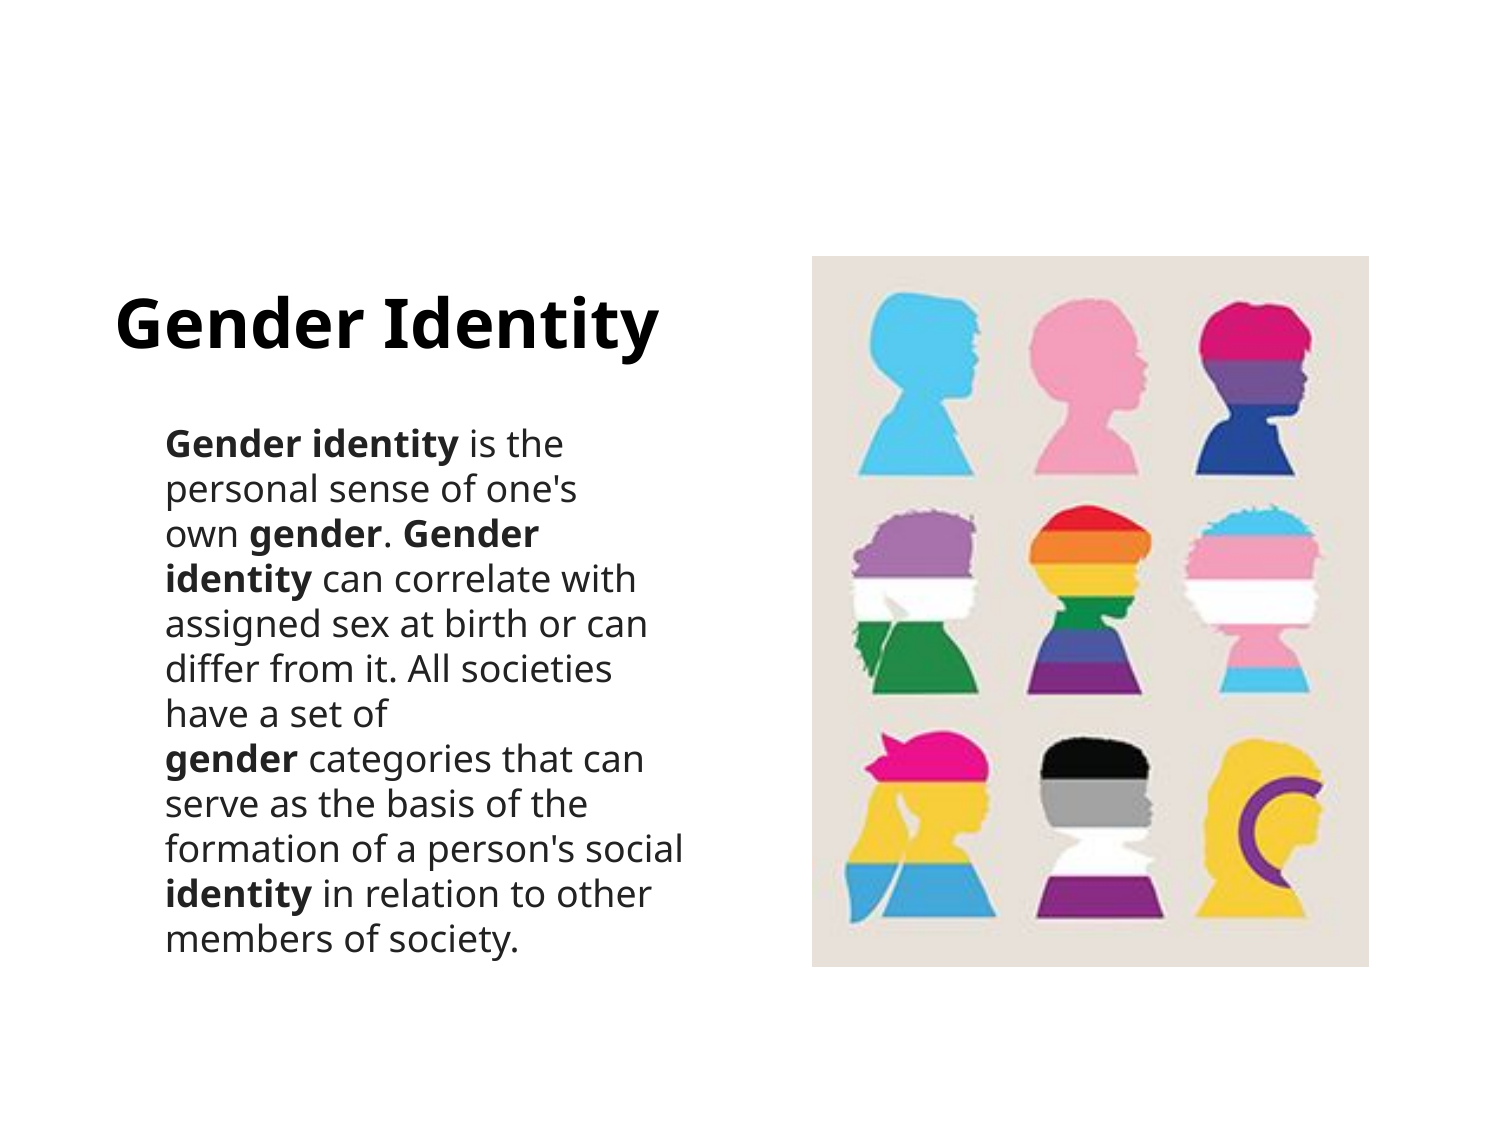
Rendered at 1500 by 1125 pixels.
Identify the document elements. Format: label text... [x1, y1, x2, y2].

text_box Gender identity is the personal sense of one's own gender. Gender identity can correlate with assigned sex at birth or can differ from it. All societies have a set of gender categories that can serve as the basis of the formation of a person's social identity in relation to other members of society. [149, 412, 719, 968]
picture [812, 256, 1369, 967]
title Gender Identity [99, 256, 747, 397]
